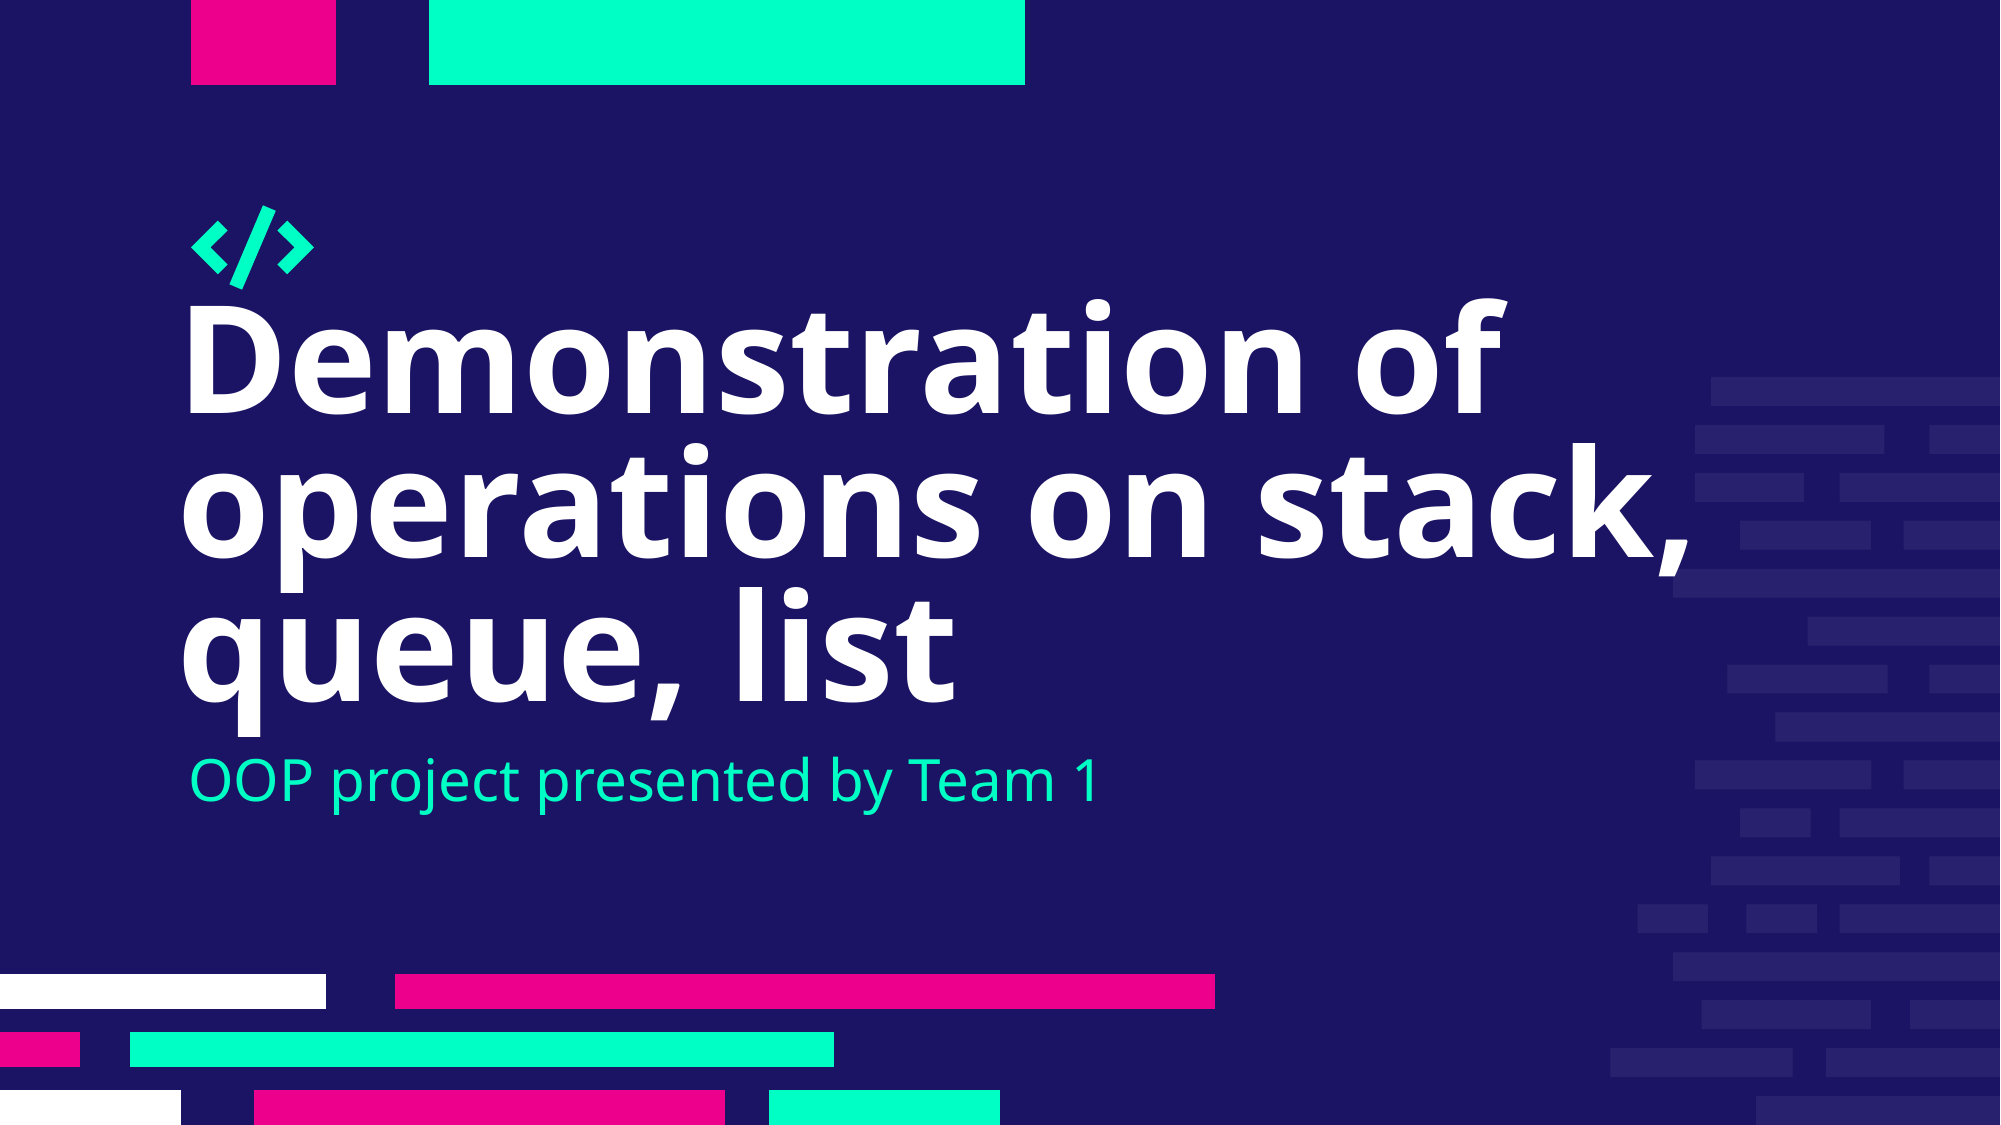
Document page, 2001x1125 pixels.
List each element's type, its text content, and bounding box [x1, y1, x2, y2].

title Demonstration of operations on stack, queue, list [157, 312, 1940, 731]
subtitle OOP project presented by Team 1 [168, 742, 2000, 917]
